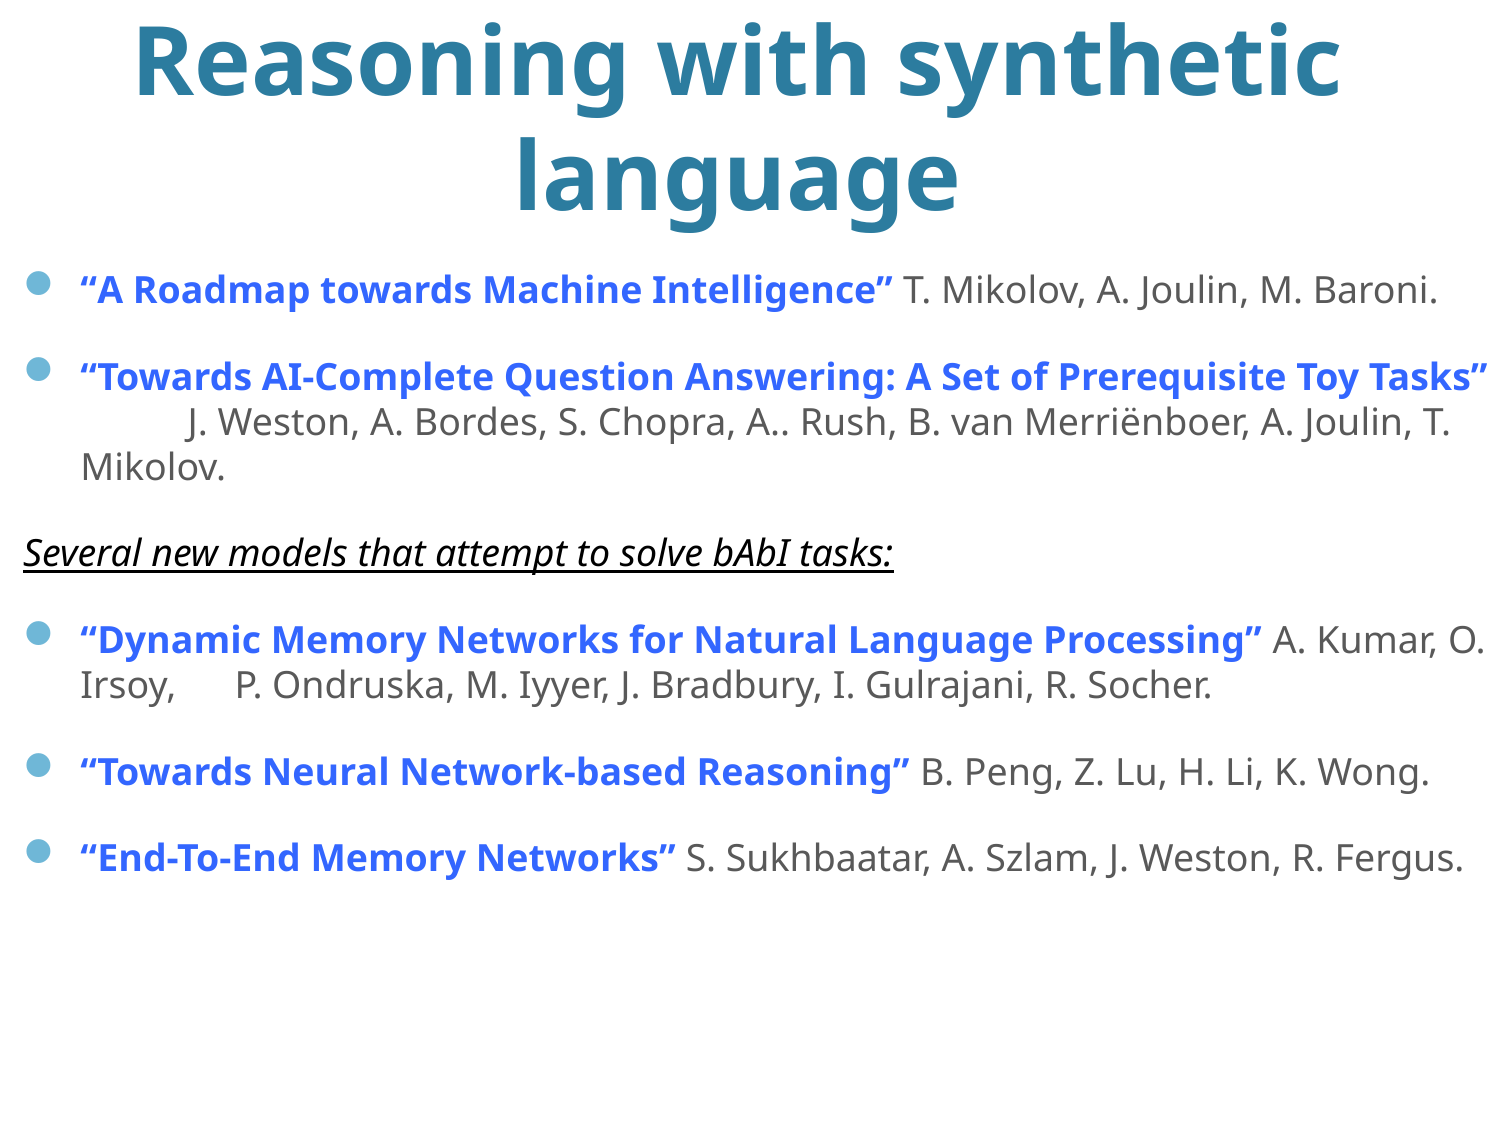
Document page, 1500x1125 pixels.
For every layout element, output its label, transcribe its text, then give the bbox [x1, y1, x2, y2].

title Reasoning with synthetic language [20, 17, 1455, 237]
list “A Roadmap towards Machine Intelligence” T. Mikolov, A. Joulin, M. Baroni. “Towards AI-Complete Question Answering: A Set of Prerequisite Toy Tasks” J. Weston, A. Bordes, S. Chopra, A.. Rush, B. van Merriënboer, A. Joulin, T. Mikolov. Several new models that attempt to solve bAbI tasks: “Dynamic Memory Networks for Natural Language Processing” A. Kumar, O. Irsoy, P. Ondruska, M. Iyyer, J. Bradbury, I. Gulrajani, R. Socher. “Towards Neural Network-based Reasoning” B. Peng, Z. Lu, H. Li, K. Wong. “End-To-End Memory Networks” S. Sukhbaatar, A. Szlam, J. Weston, R. Fergus. [8, 258, 1500, 1095]
